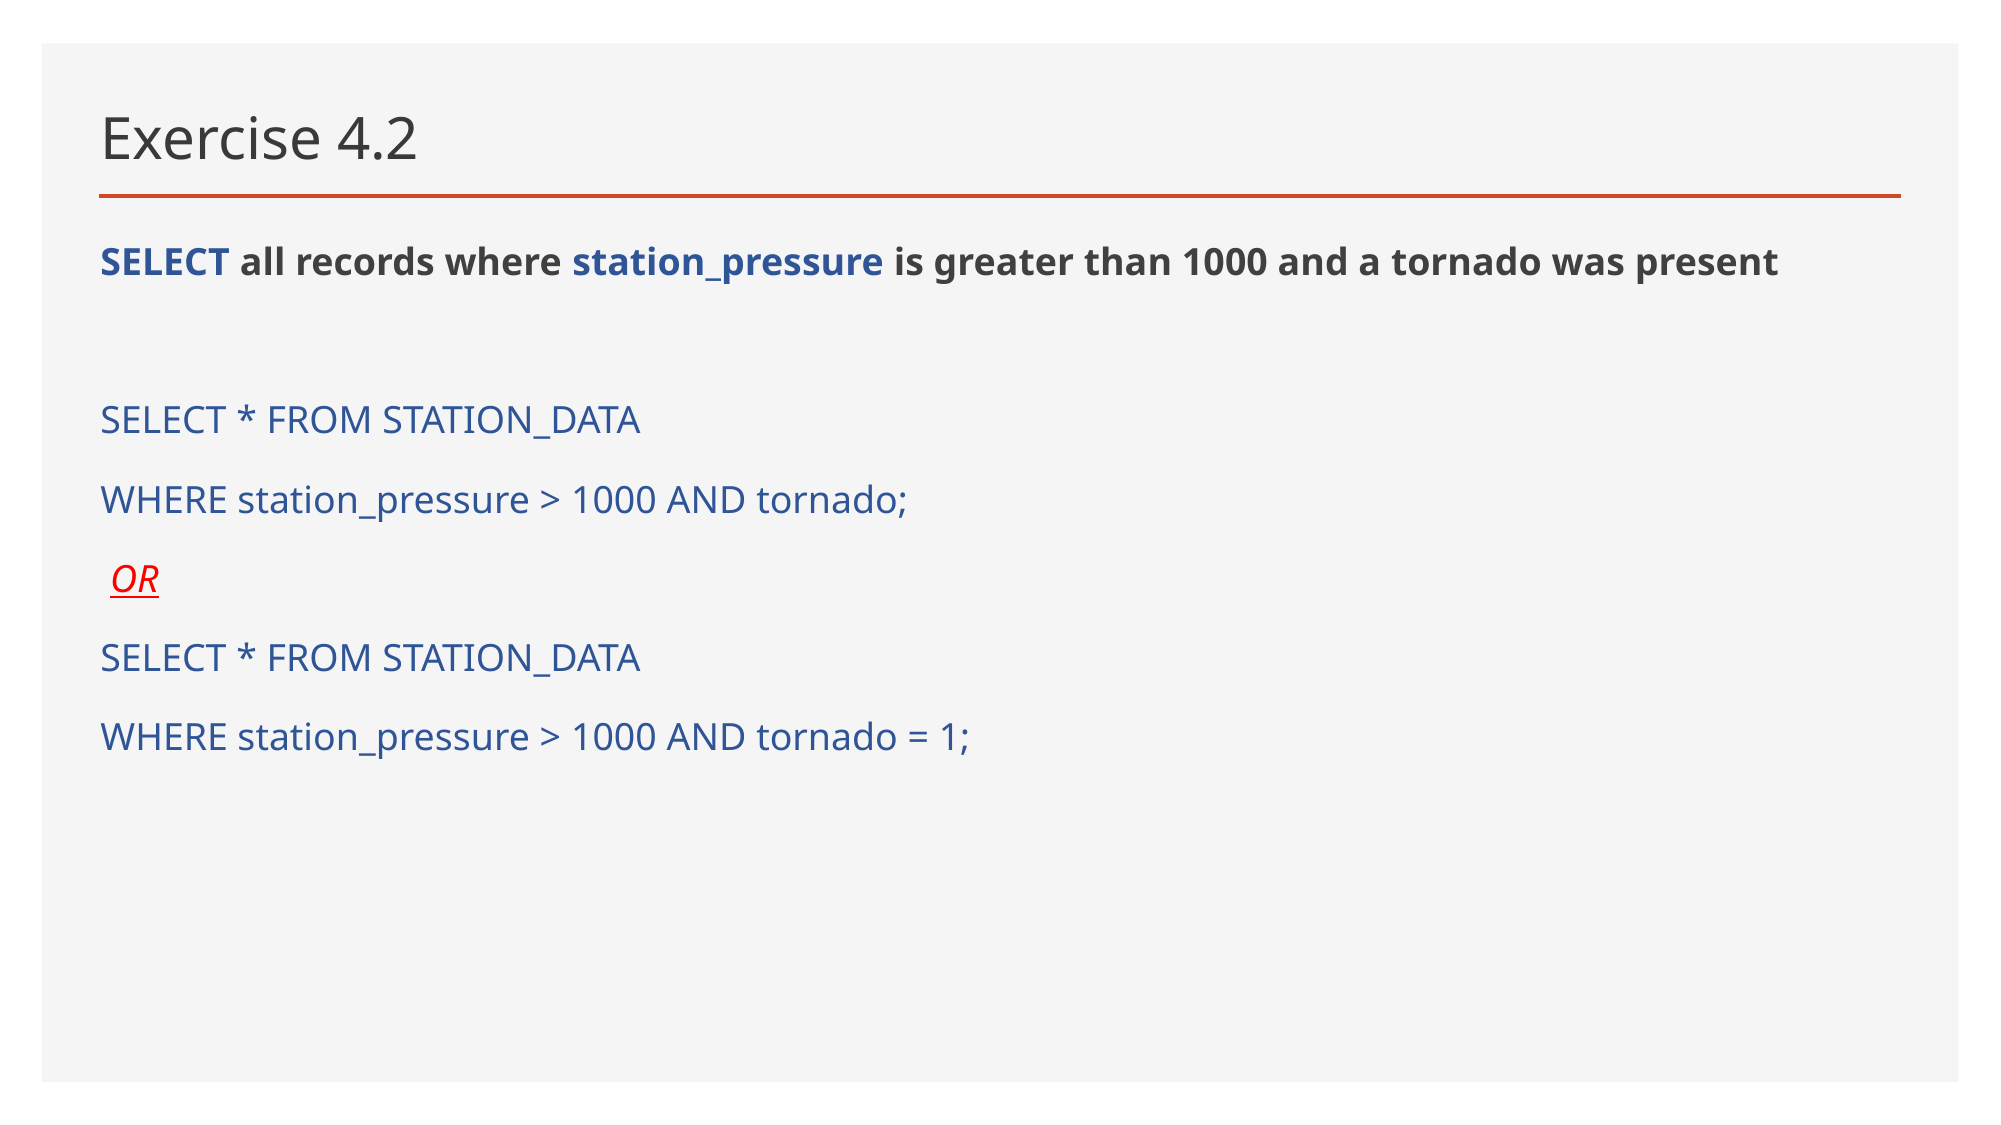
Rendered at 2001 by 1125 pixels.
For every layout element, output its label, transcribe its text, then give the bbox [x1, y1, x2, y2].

list SELECT all records where station_pressure is greater than 1000 and a tornado was present SELECT * FROM STATION_DATA WHERE station_pressure > 1000 AND tornado; OR SELECT * FROM STATION_DATA WHERE station_pressure > 1000 AND tornado = 1; [85, 238, 1865, 891]
title Exercise 4.2 [85, 73, 1089, 179]
